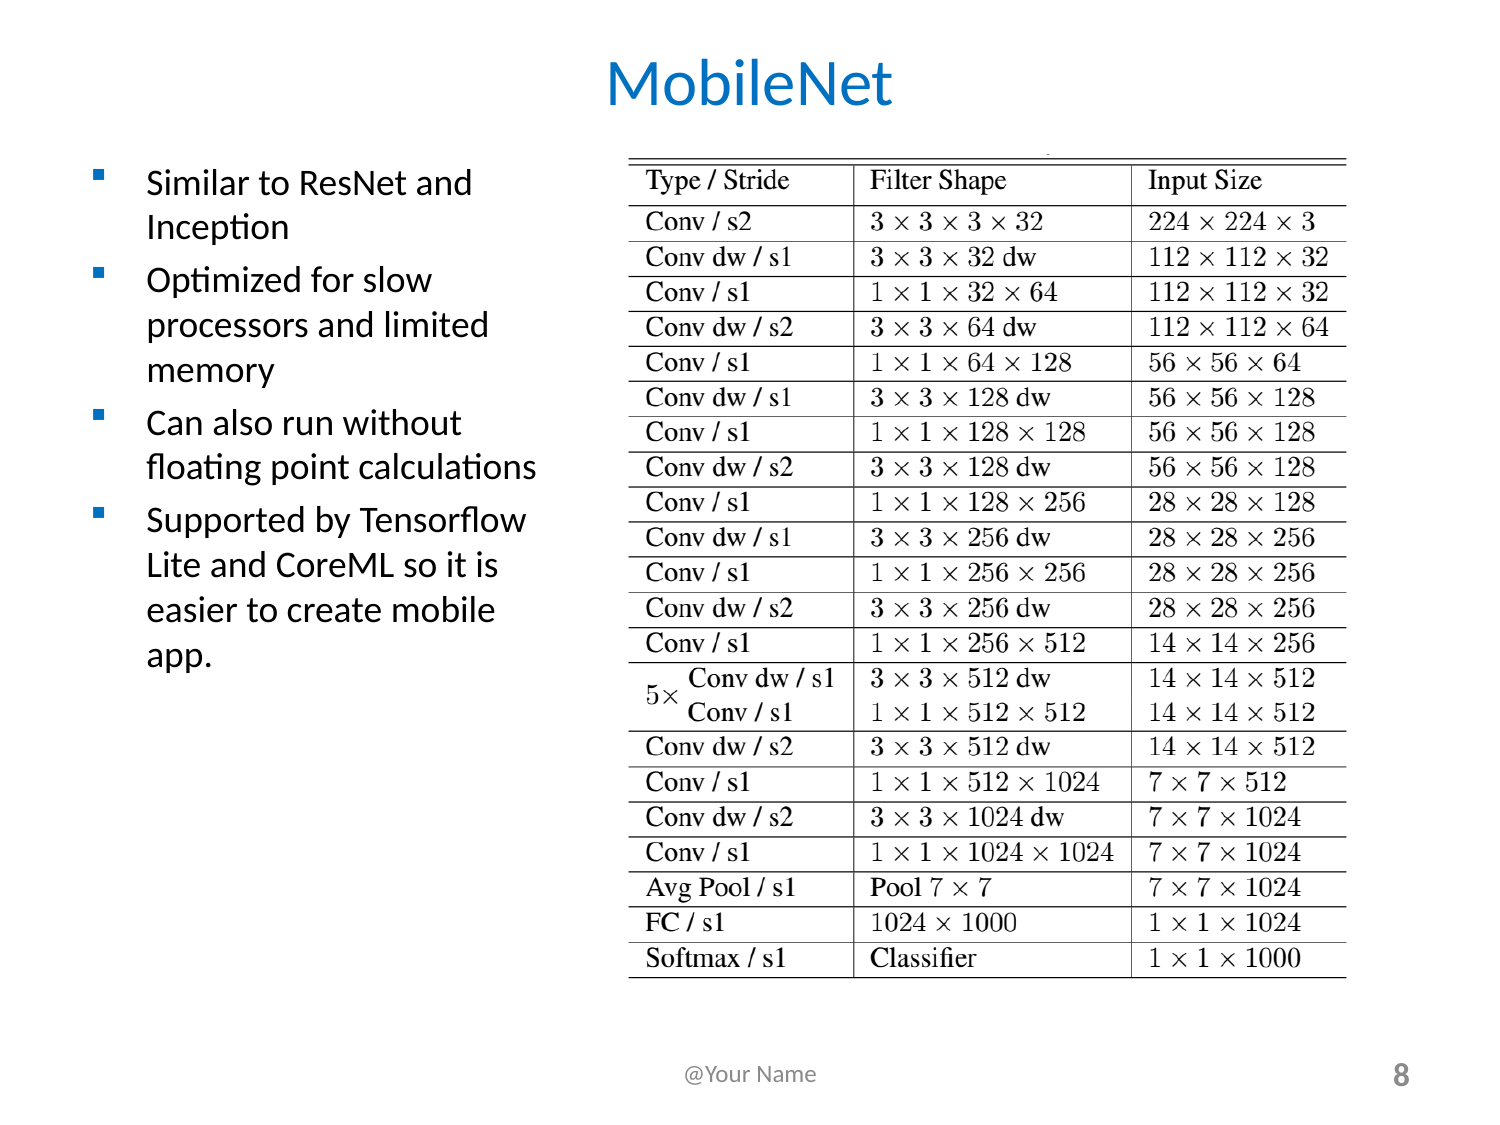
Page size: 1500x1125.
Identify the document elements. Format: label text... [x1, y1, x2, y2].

slide_number 8 [1074, 1042, 1425, 1103]
footer @Your Name [512, 1042, 988, 1103]
title MobileNet [75, 19, 1425, 138]
picture [624, 154, 1351, 980]
list Similar to ResNet and Inception Optimized for slow processors and limited memory Can also run without floating point calculations Supported by Tensorflow Lite and CoreML so it is easier to create mobile app. [75, 149, 575, 1025]
